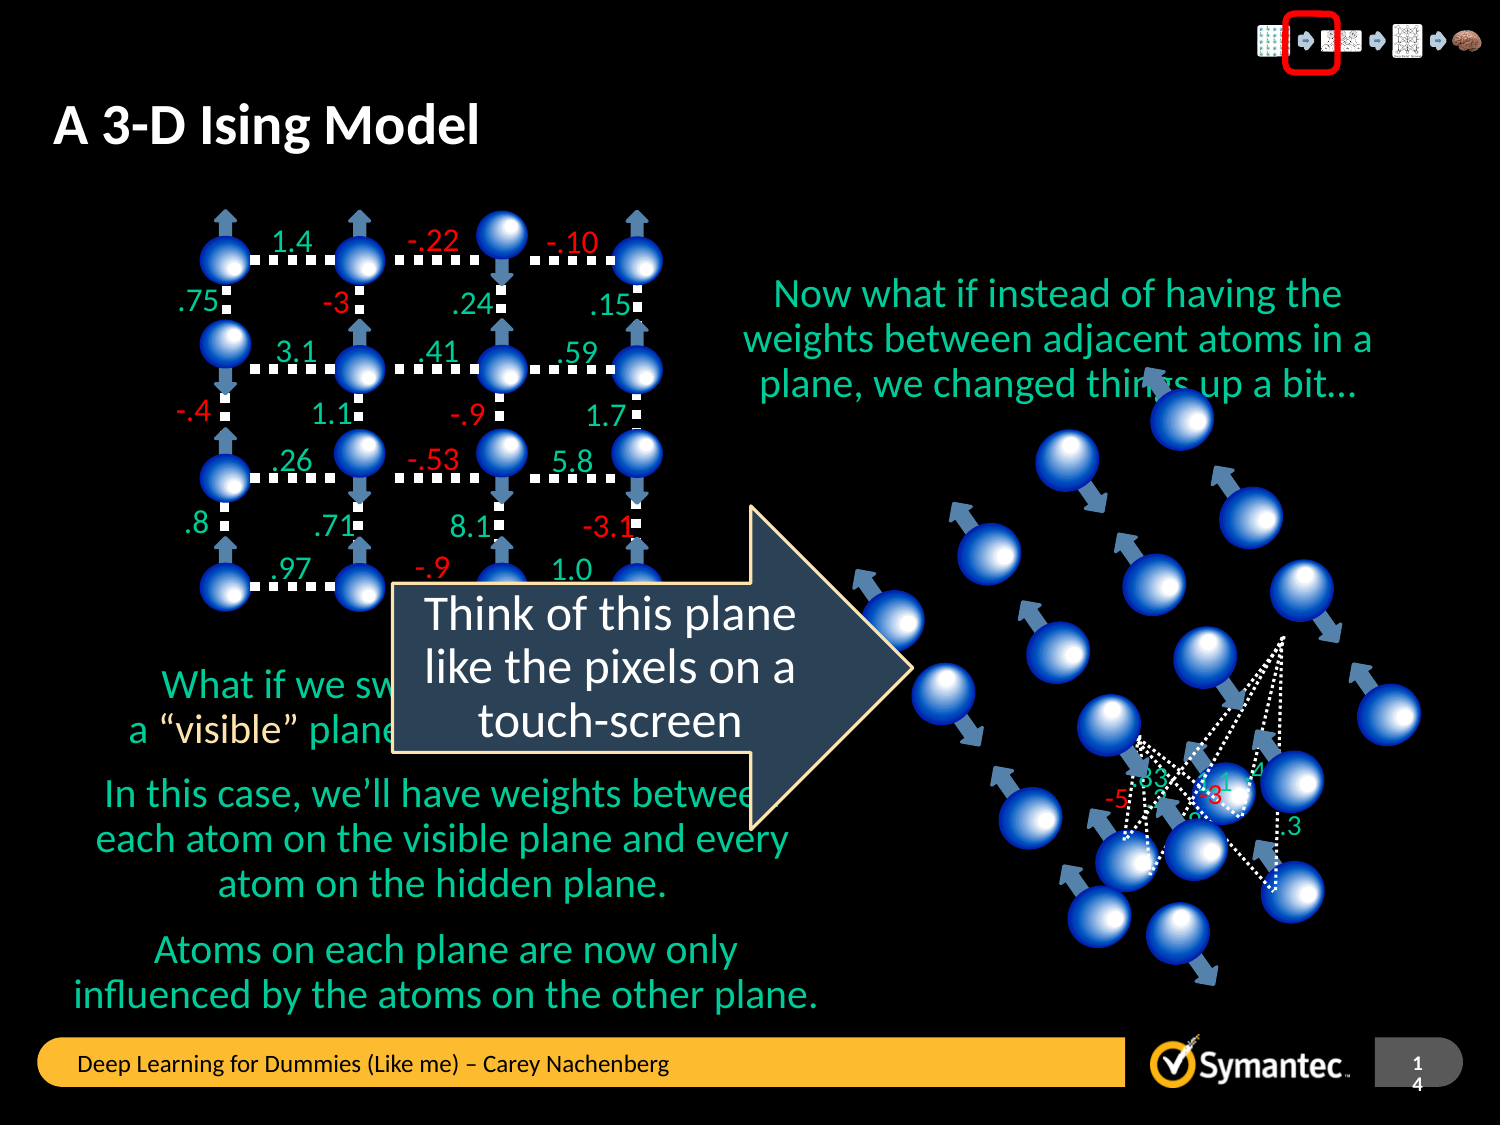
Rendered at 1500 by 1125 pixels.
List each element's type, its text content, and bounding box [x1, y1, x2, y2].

title A 3-D Ising Model [38, 27, 1500, 166]
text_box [1257, 23, 1482, 59]
picture [1150, 1034, 1350, 1088]
text_box [1285, 66, 1337, 73]
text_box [922, 427, 1342, 883]
slide_number 14 [1402, 1049, 1428, 1075]
text_box What if we switched to 2 planes… [57, 654, 392, 715]
footer Deep Learning for Dummies (Like me) – Carey Nachenberg [62, 1042, 749, 1082]
text_box Atoms on each plane are now only influenced by the atoms on the other plane. [57, 920, 835, 1026]
text_box and a “hidden” plane [379, 699, 750, 760]
text_box Think of this plane like the pixels on a touch-screen [392, 505, 913, 830]
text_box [1109, 891, 1293, 971]
text_box In this case, we’ll have weights between each atom on the visible plane and every atom on the hidden plane. [53, 764, 832, 914]
text_box [1285, 13, 1338, 22]
text_box Now what if instead of having the weights between adjacent atoms in a plane, we changed things up a bit… [695, 263, 1421, 414]
text_box a “visible” plane [108, 699, 379, 760]
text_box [160, 210, 664, 613]
